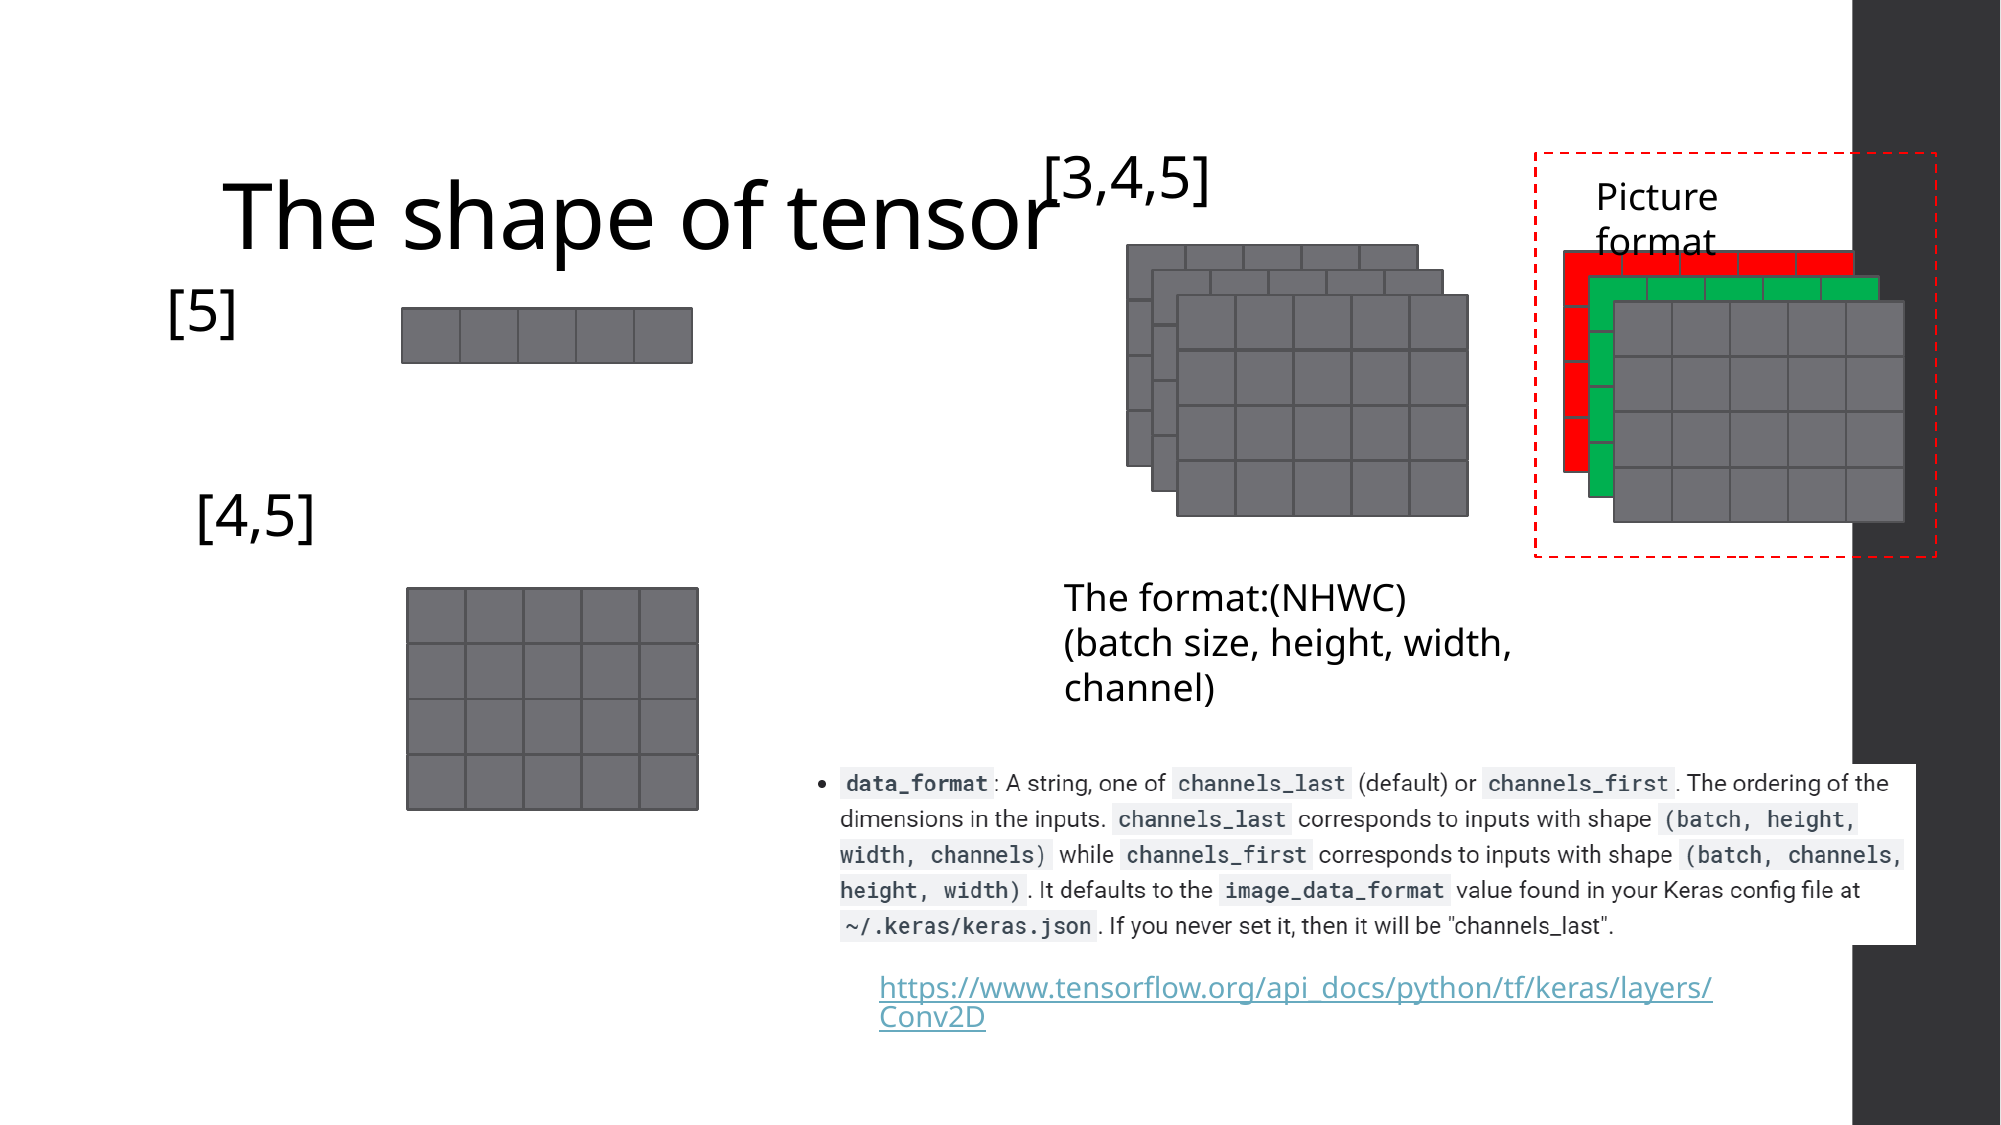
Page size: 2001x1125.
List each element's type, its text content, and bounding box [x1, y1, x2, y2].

text_box The format:(NHWC) (batch size, height, width, channel) [1049, 566, 1623, 717]
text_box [1563, 251, 1855, 473]
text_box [1177, 294, 1468, 517]
text_box [5] [152, 265, 373, 351]
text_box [407, 588, 698, 810]
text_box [1152, 269, 1443, 492]
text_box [1588, 276, 1880, 498]
text_box [4,5] [181, 471, 402, 556]
text_box https://www.tensorflow.org/api_docs/python/tf/keras/layers/Conv2D [864, 961, 1739, 1017]
picture [812, 764, 1916, 946]
text_box [1534, 152, 1937, 558]
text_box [401, 308, 693, 364]
text_box [3,4,5] [1027, 132, 1249, 218]
title The shape of tensor [206, 60, 1797, 278]
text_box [1127, 244, 1418, 467]
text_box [1613, 301, 1905, 523]
